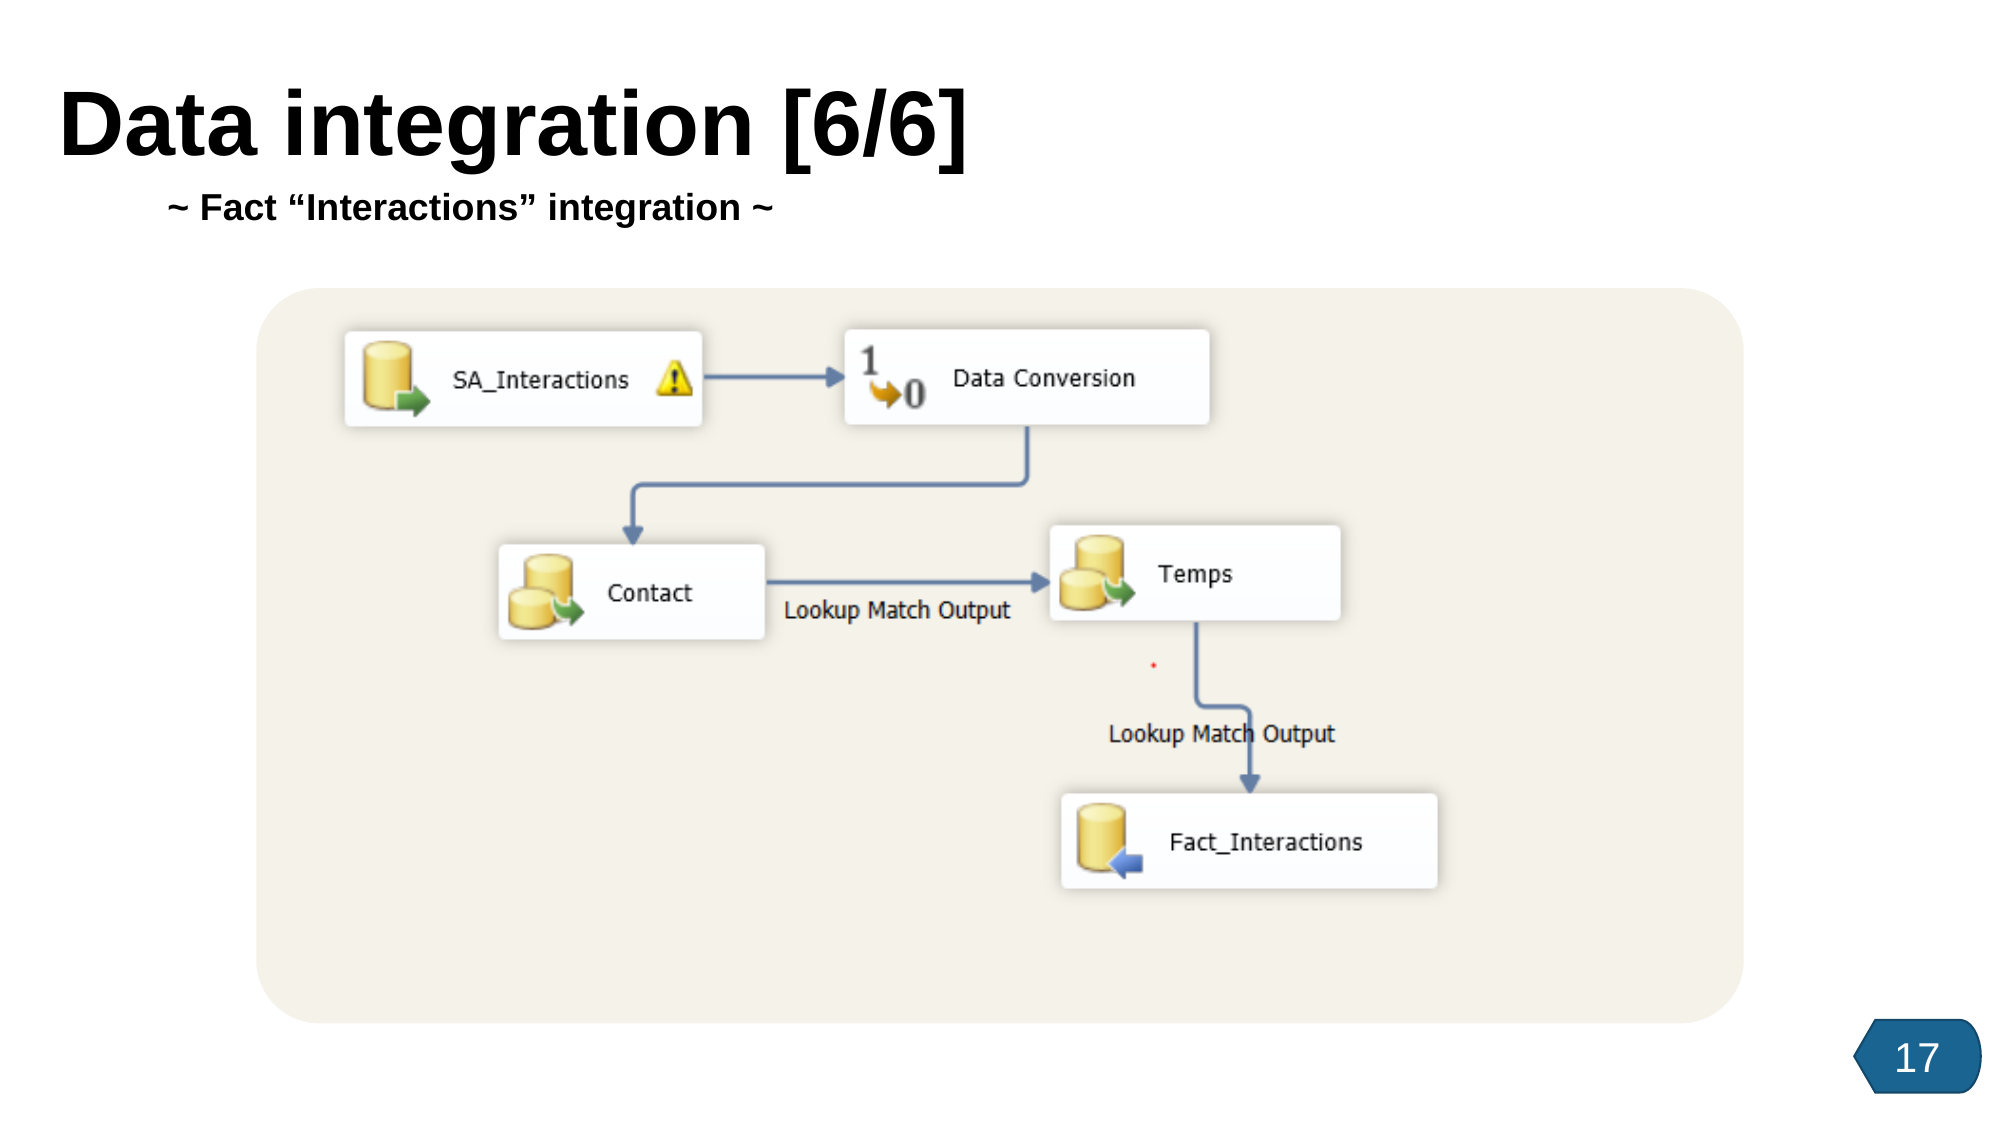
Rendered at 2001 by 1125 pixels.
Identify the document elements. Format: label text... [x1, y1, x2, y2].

text_box Data integration [6/6] [43, 62, 1330, 286]
text_box 17 [1853, 1018, 1982, 1094]
text_box ~ Fact “Interactions” integration ~ [152, 175, 790, 236]
picture [256, 288, 1744, 1024]
